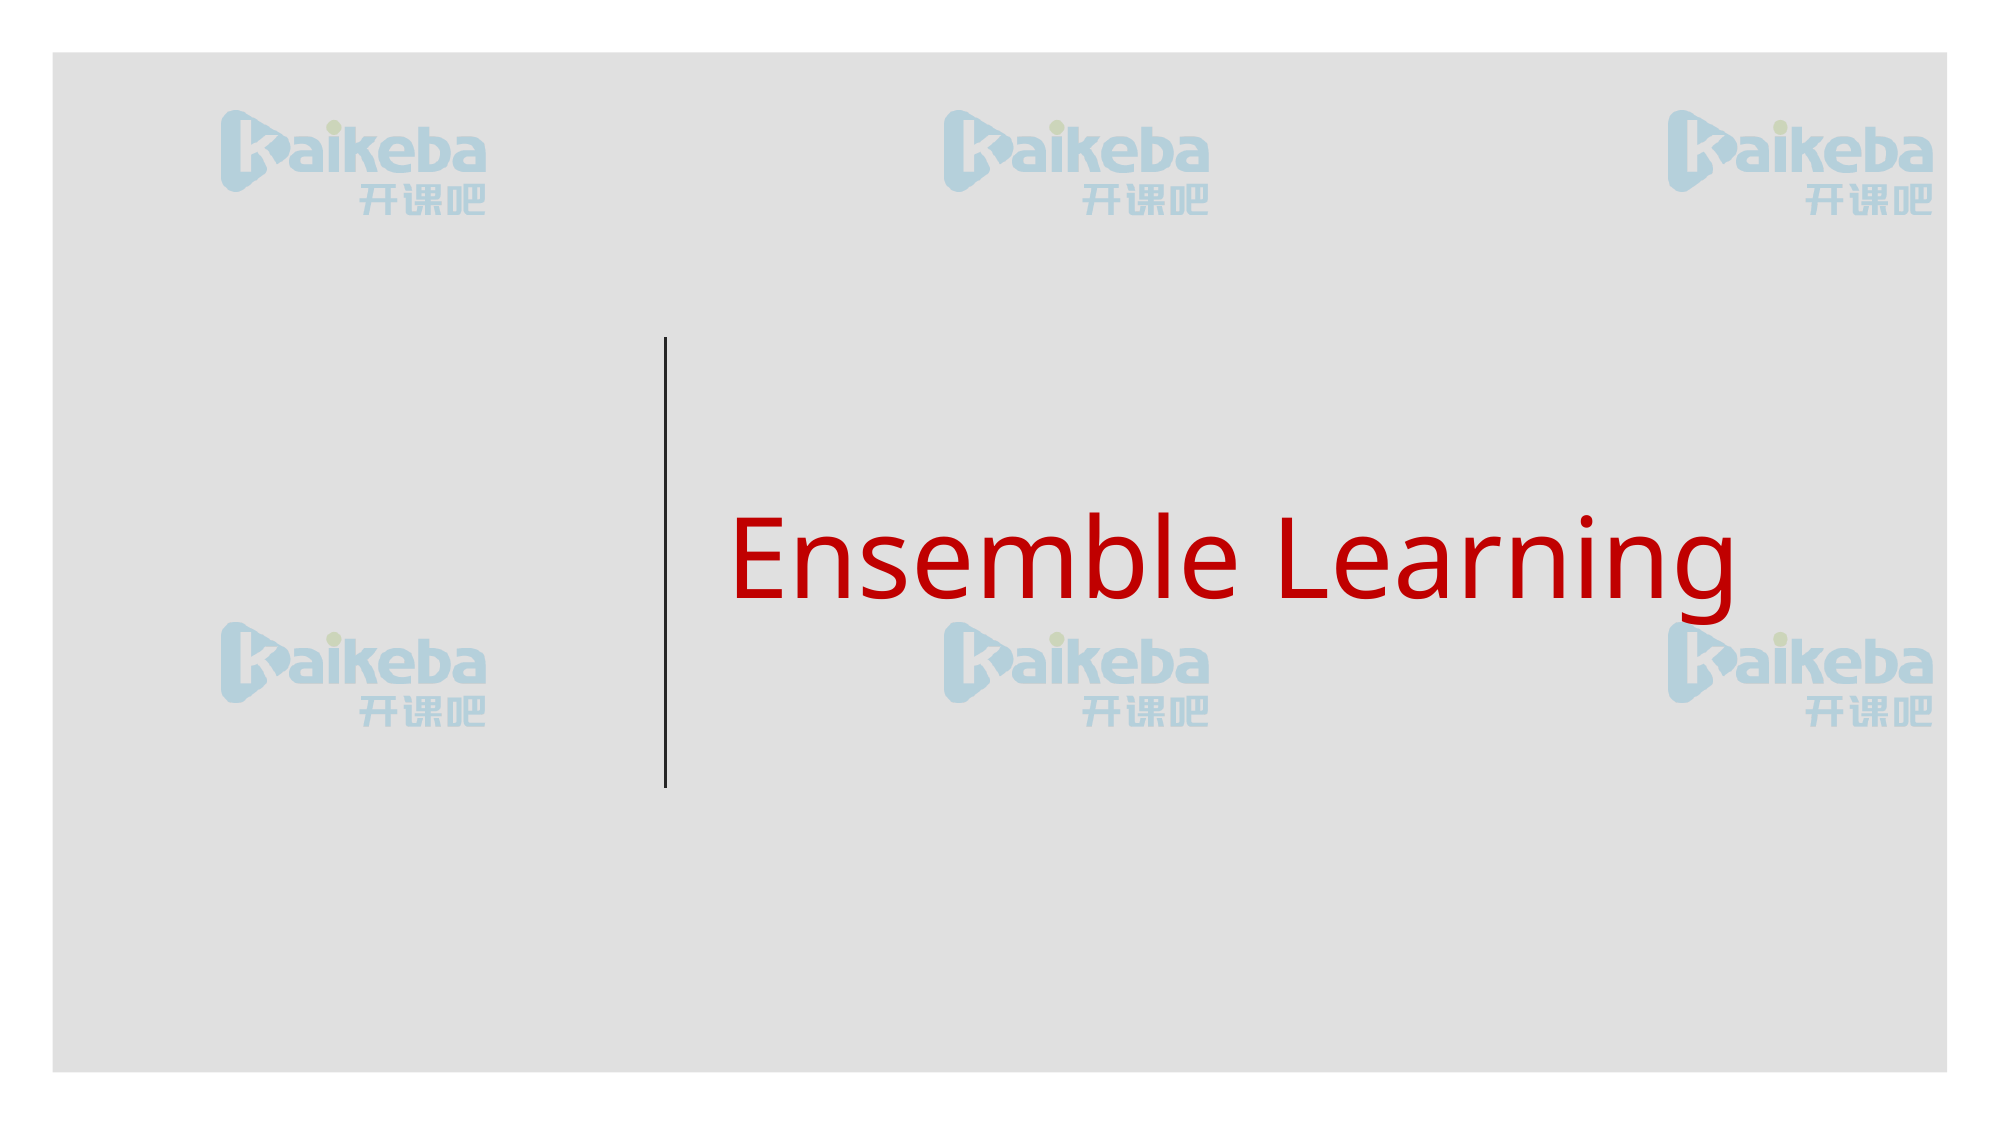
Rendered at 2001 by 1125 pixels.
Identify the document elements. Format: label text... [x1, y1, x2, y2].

text_box [52, 52, 1948, 1073]
title Ensemble Learning [718, 157, 1829, 968]
